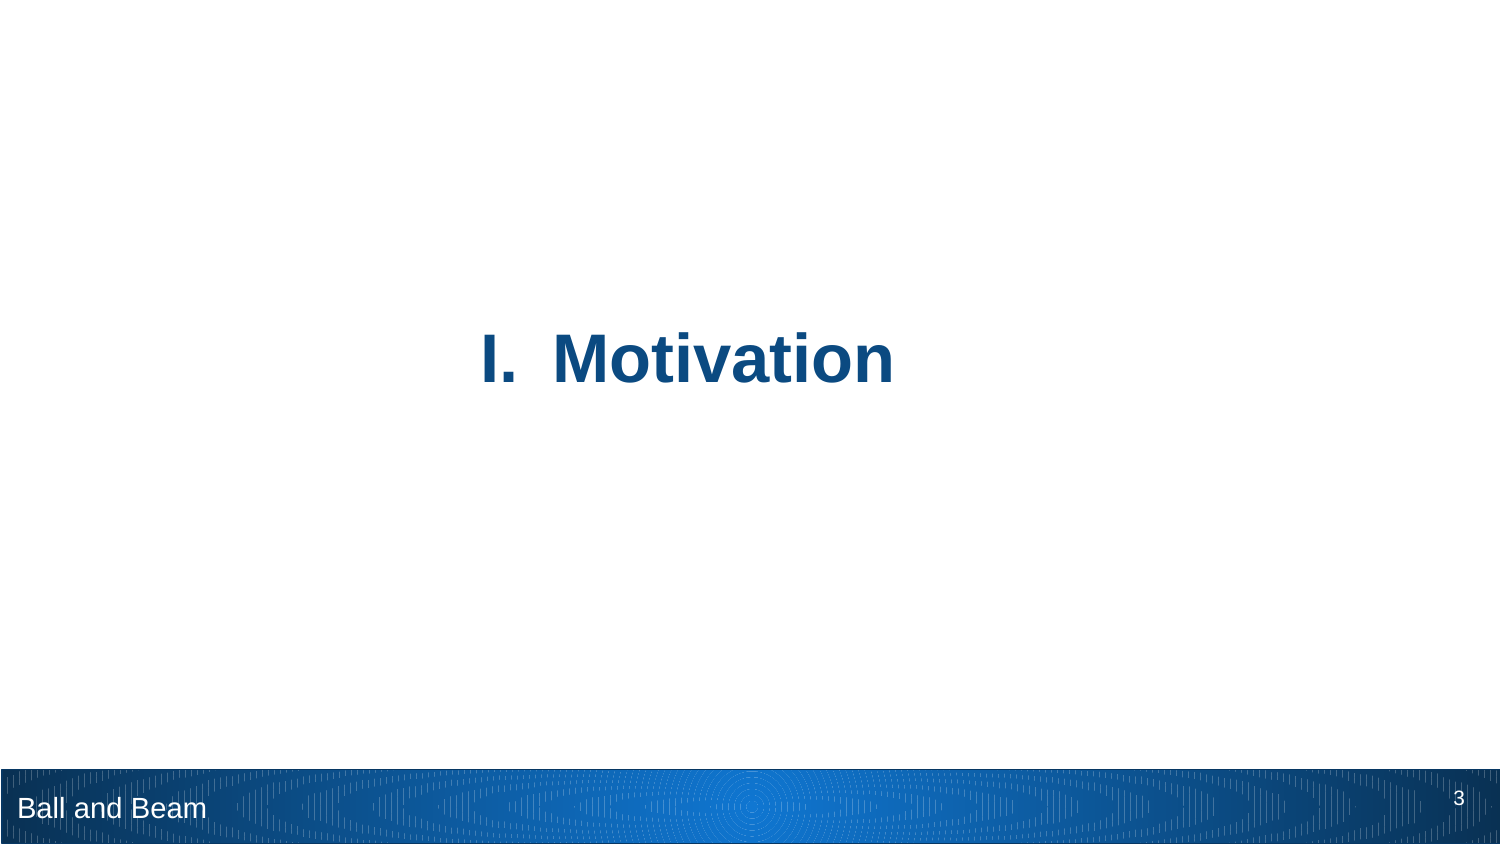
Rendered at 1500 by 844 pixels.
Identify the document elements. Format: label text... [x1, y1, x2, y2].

text_box [2, 769, 1500, 844]
title Motivation [462, 203, 1252, 411]
text_box Ball and Beam [2, 773, 324, 839]
slide_number ‹#› [1389, 764, 1480, 830]
